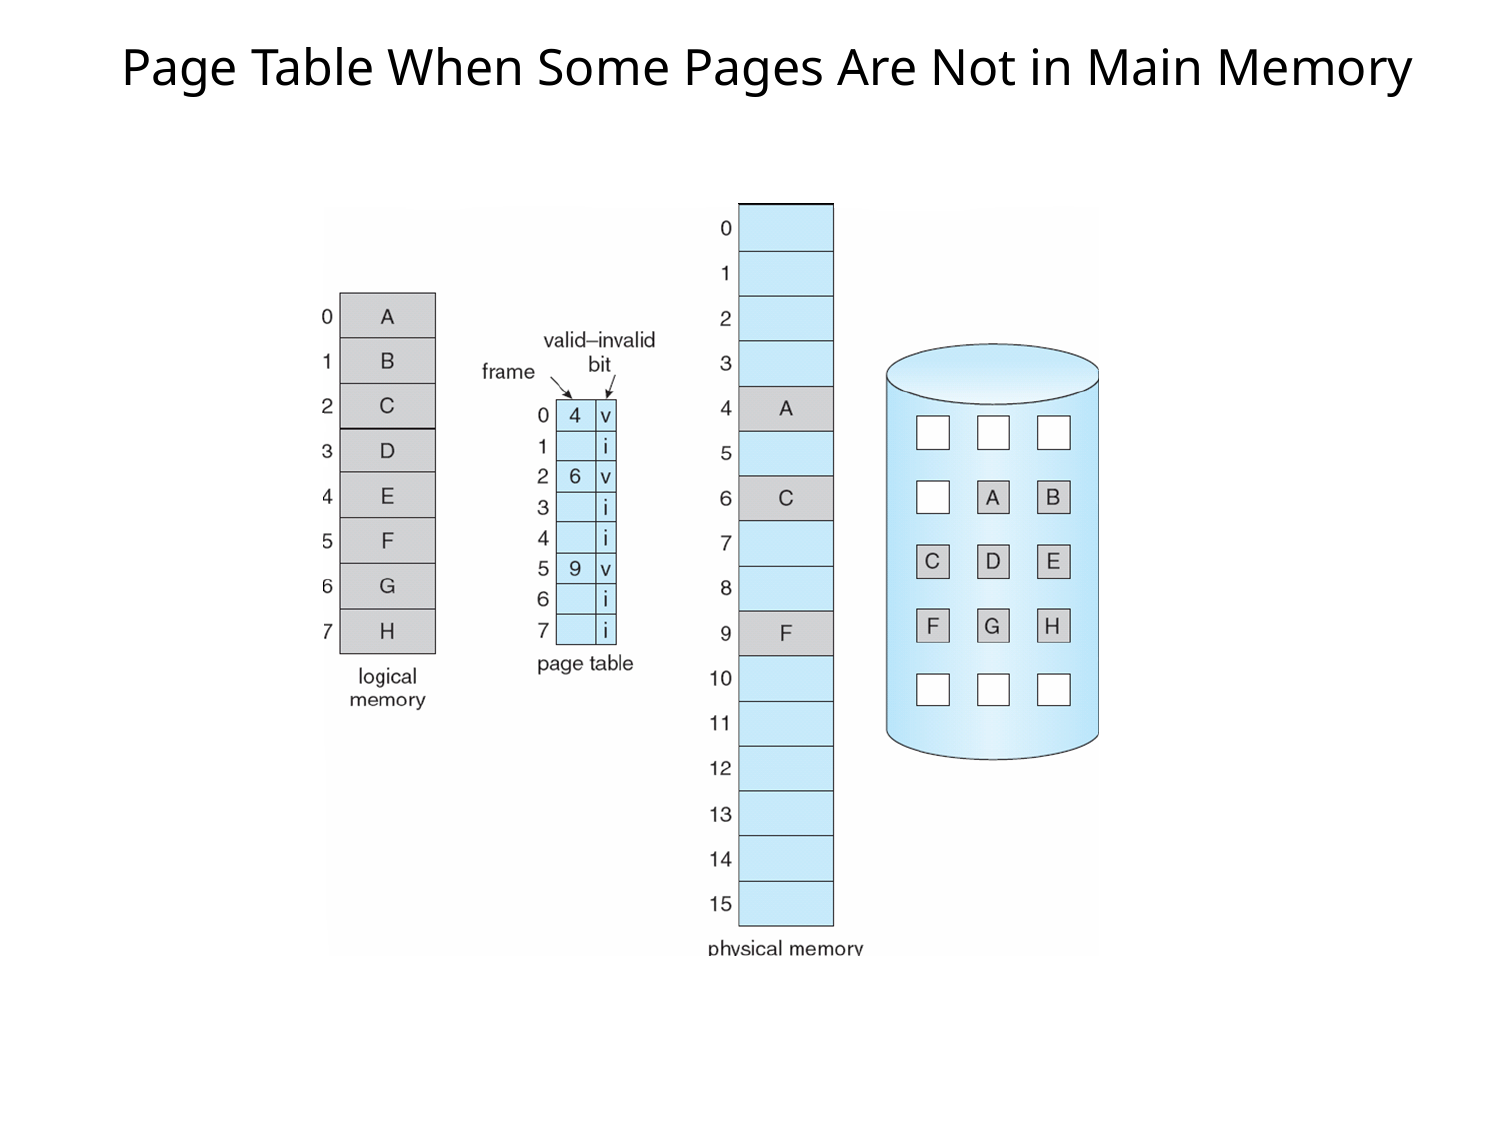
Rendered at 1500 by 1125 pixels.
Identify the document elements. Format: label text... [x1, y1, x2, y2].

picture [320, 203, 1099, 956]
title Page Table When Some Pages Are Not in Main Memory [106, 0, 1478, 139]
